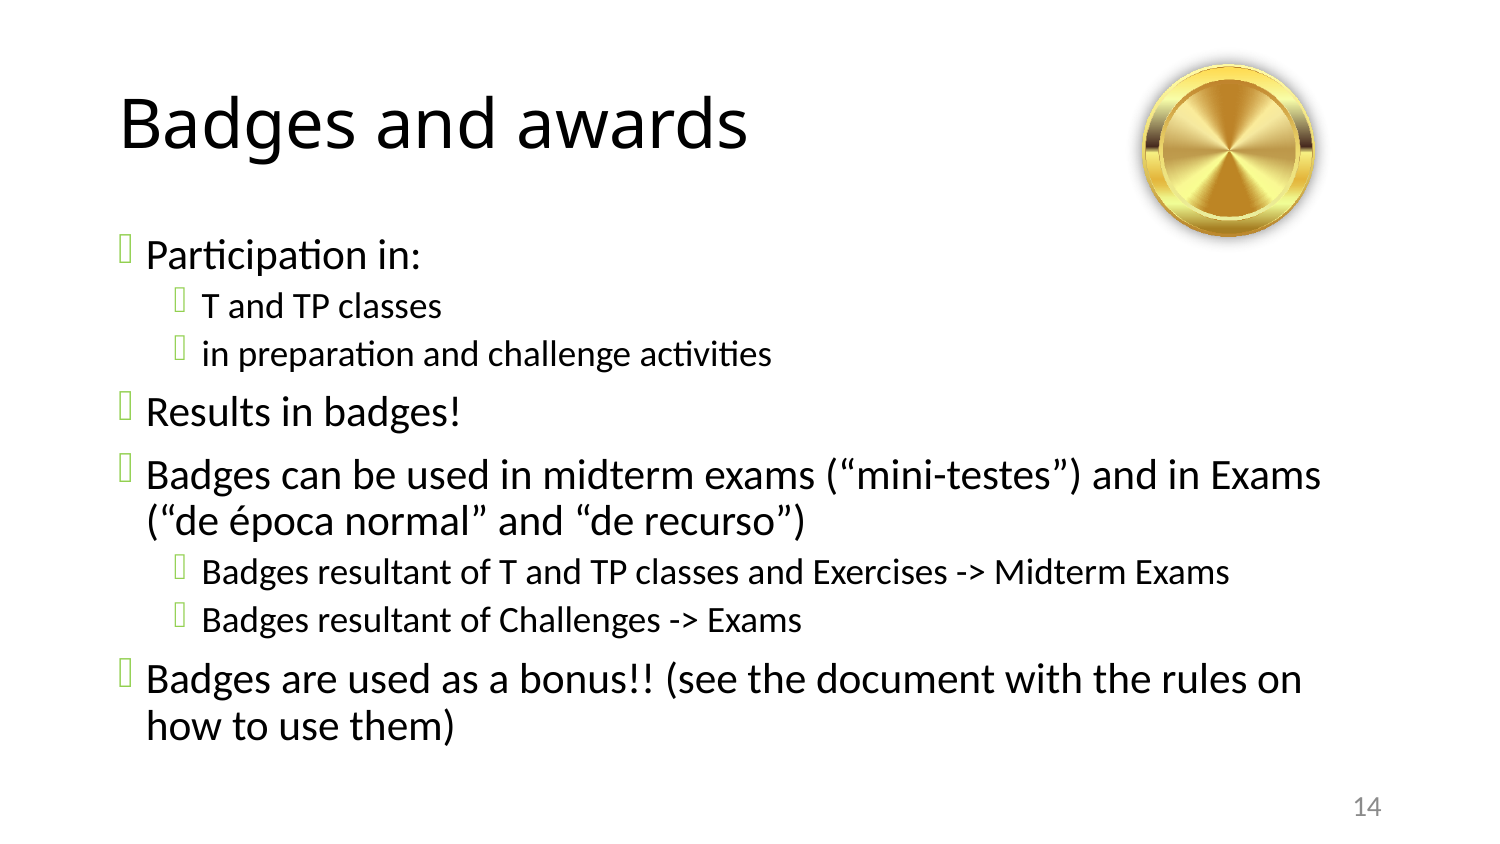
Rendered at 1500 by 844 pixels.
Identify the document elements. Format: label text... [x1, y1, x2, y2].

slide_number 14 [1059, 782, 1397, 827]
list Participation in: T and TP classes in preparation and challenge activities Results in badges! Badges can be used in midterm exams (“mini-testes”) and in Exams (“de época normal” and “de recurso”) Badges resultant of T and TP classes and Exercises -> Midterm Exams Badges resultant of Challenges -> Exams Badges are used as a bonus!! (see the document with the rules on how to use them) [103, 224, 1397, 760]
title Badges and awards [103, 44, 1397, 208]
picture [1125, 47, 1331, 253]
